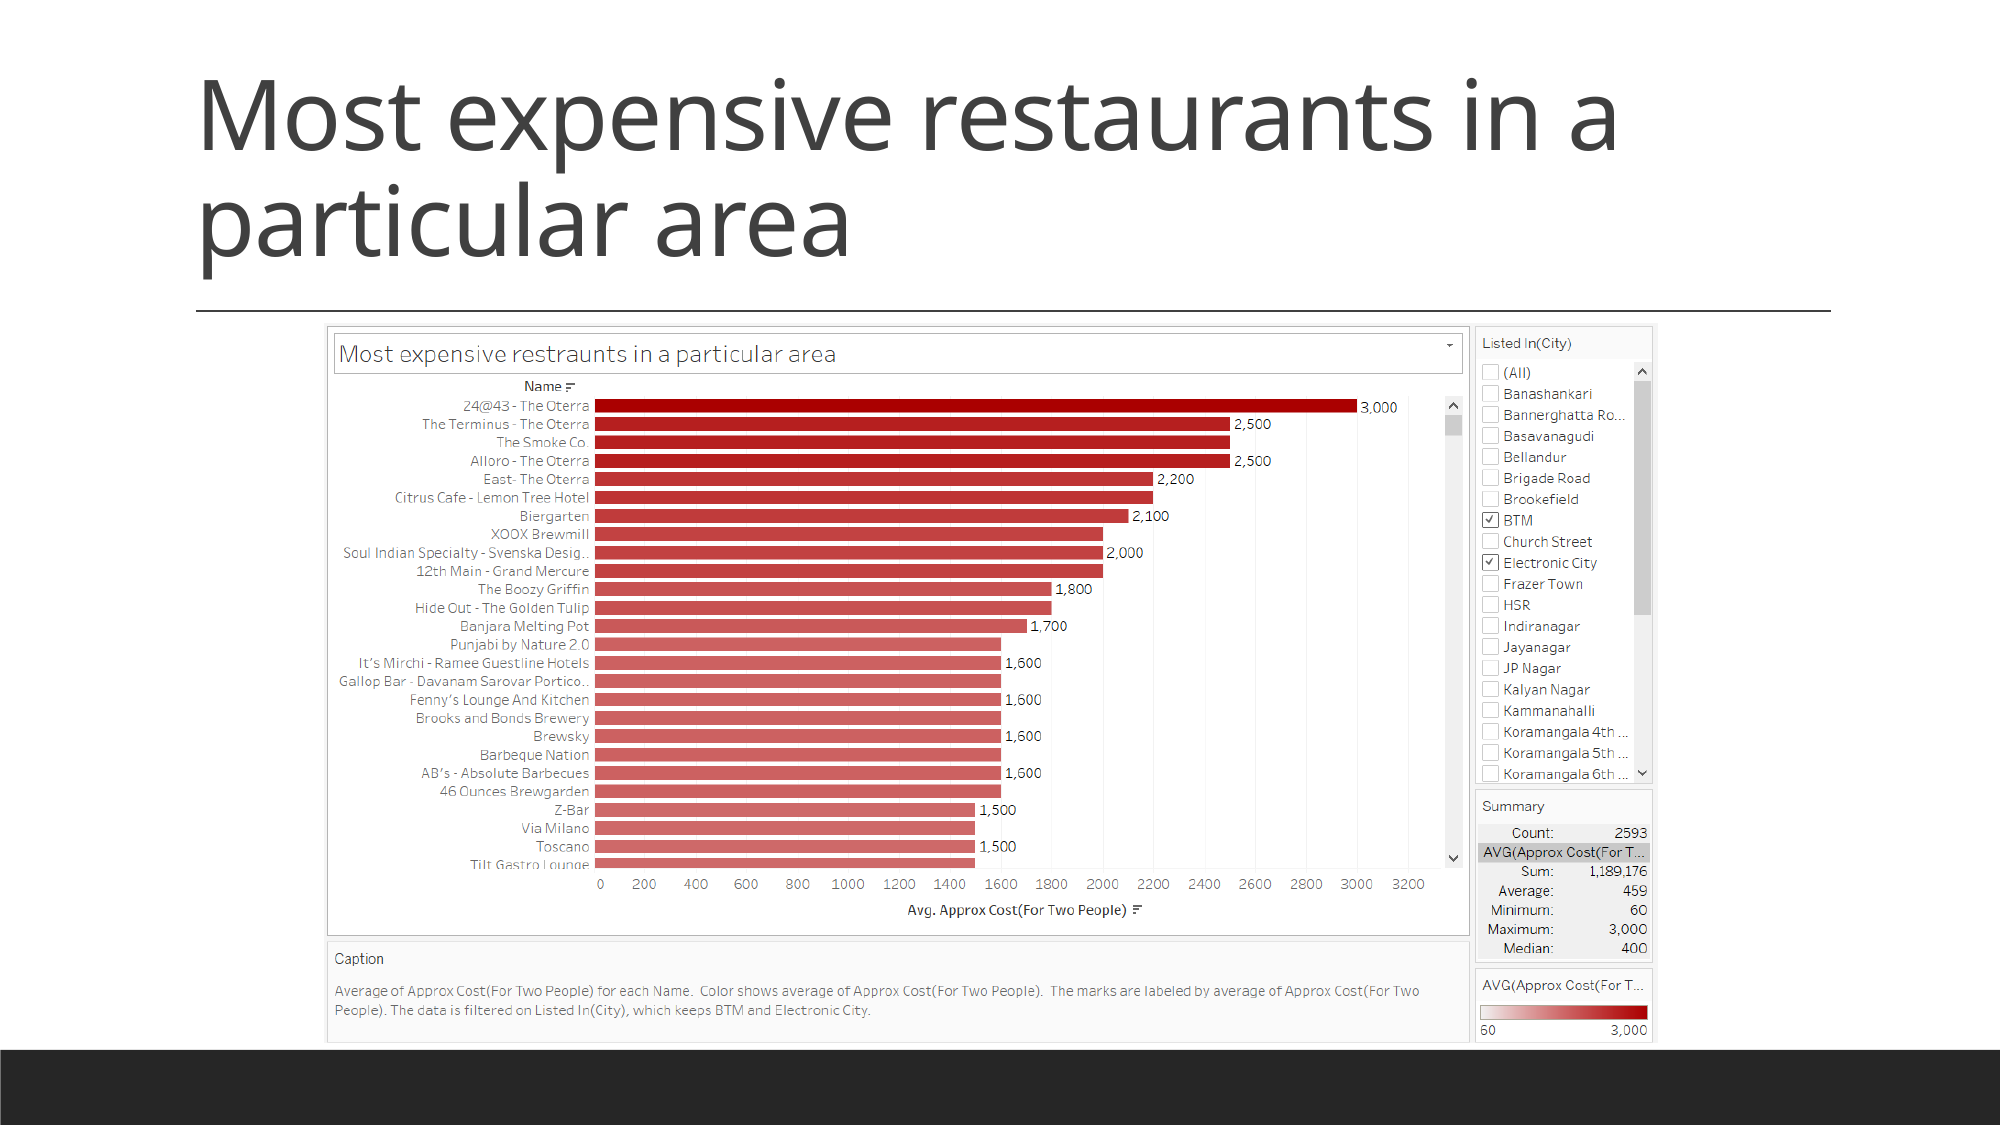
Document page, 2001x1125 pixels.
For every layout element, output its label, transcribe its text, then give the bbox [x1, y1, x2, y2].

title Most expensive restaurants in a particular area [180, 47, 1830, 285]
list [323, 323, 1658, 1043]
